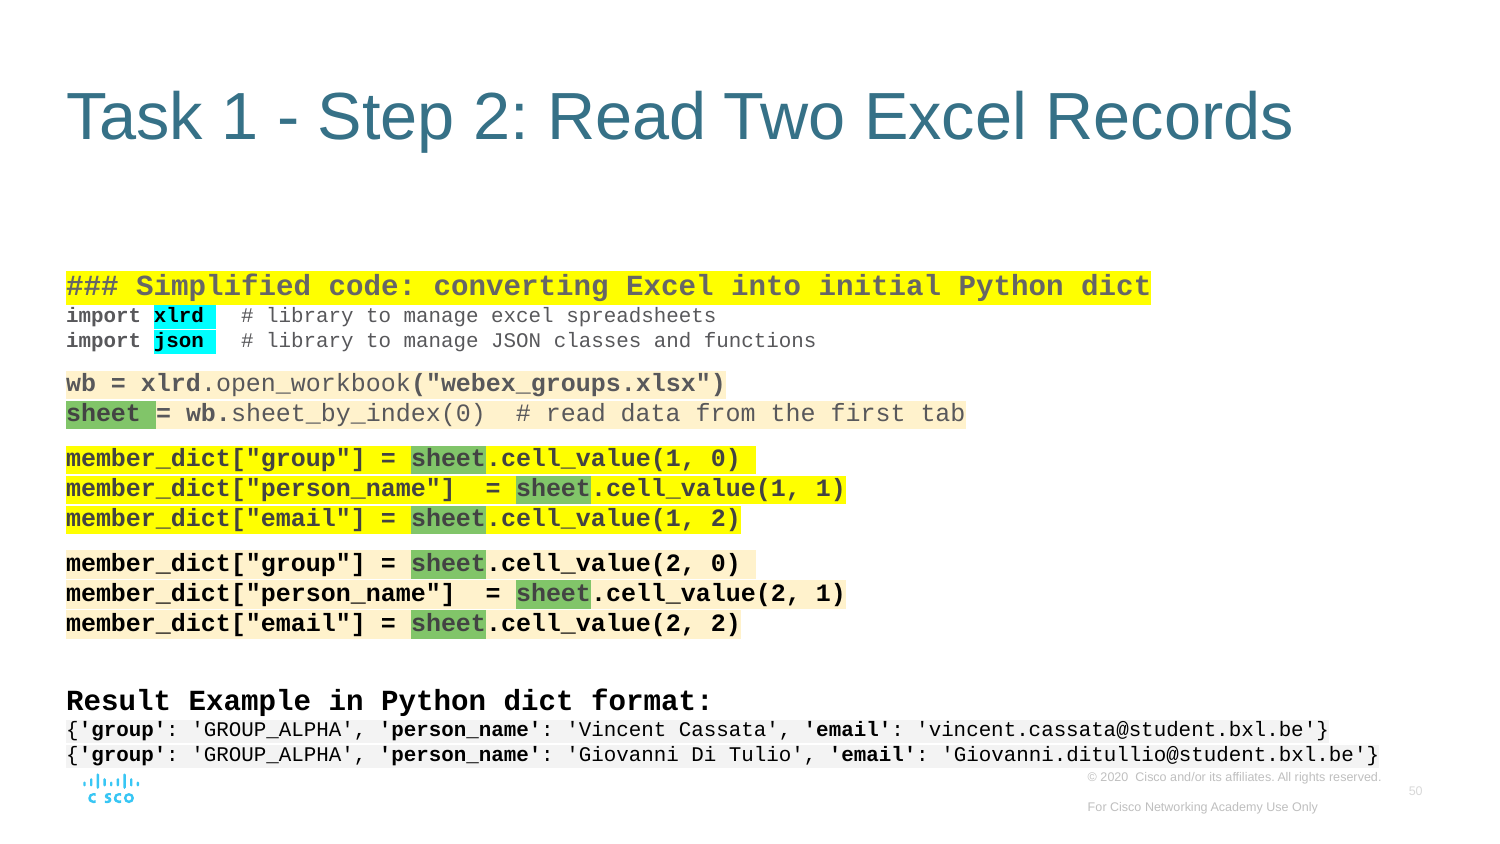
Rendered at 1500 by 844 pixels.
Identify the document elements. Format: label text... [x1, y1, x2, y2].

list ### Simplified code: converting Excel into initial Python dict import xlrd # library to manage excel spreadsheets import json # library to manage JSON classes and functions wb = xlrd.open_workbook("webex_groups.xlsx") sheet = wb.sheet_by_index(0) # read data from the first tab member_dict["group"] = sheet.cell_value(1, 0) member_dict["person_name"] = sheet.cell_value(1, 1) member_dict["email"] = sheet.cell_value(1, 2) member_dict["group"] = sheet.cell_value(2, 0) member_dict["person_name"] = sheet.cell_value(2, 1) member_dict["email"] = sheet.cell_value(2, 2) print(member_dict) Result Example in Python dict format: {'group': 'GROUP_ALPHA', 'person_name': 'Vincent Cassata', 'email': 'vincent.cassata@student.bxl.be'} {'group': 'GROUP_ALPHA', 'person_name': 'Giovanni Di Tulio', 'email': 'Giovanni.ditullio@student.bxl.be'} [51, 189, 1449, 844]
title Task 1 - Step 2: Read Two Excel Records [51, 72, 1449, 167]
